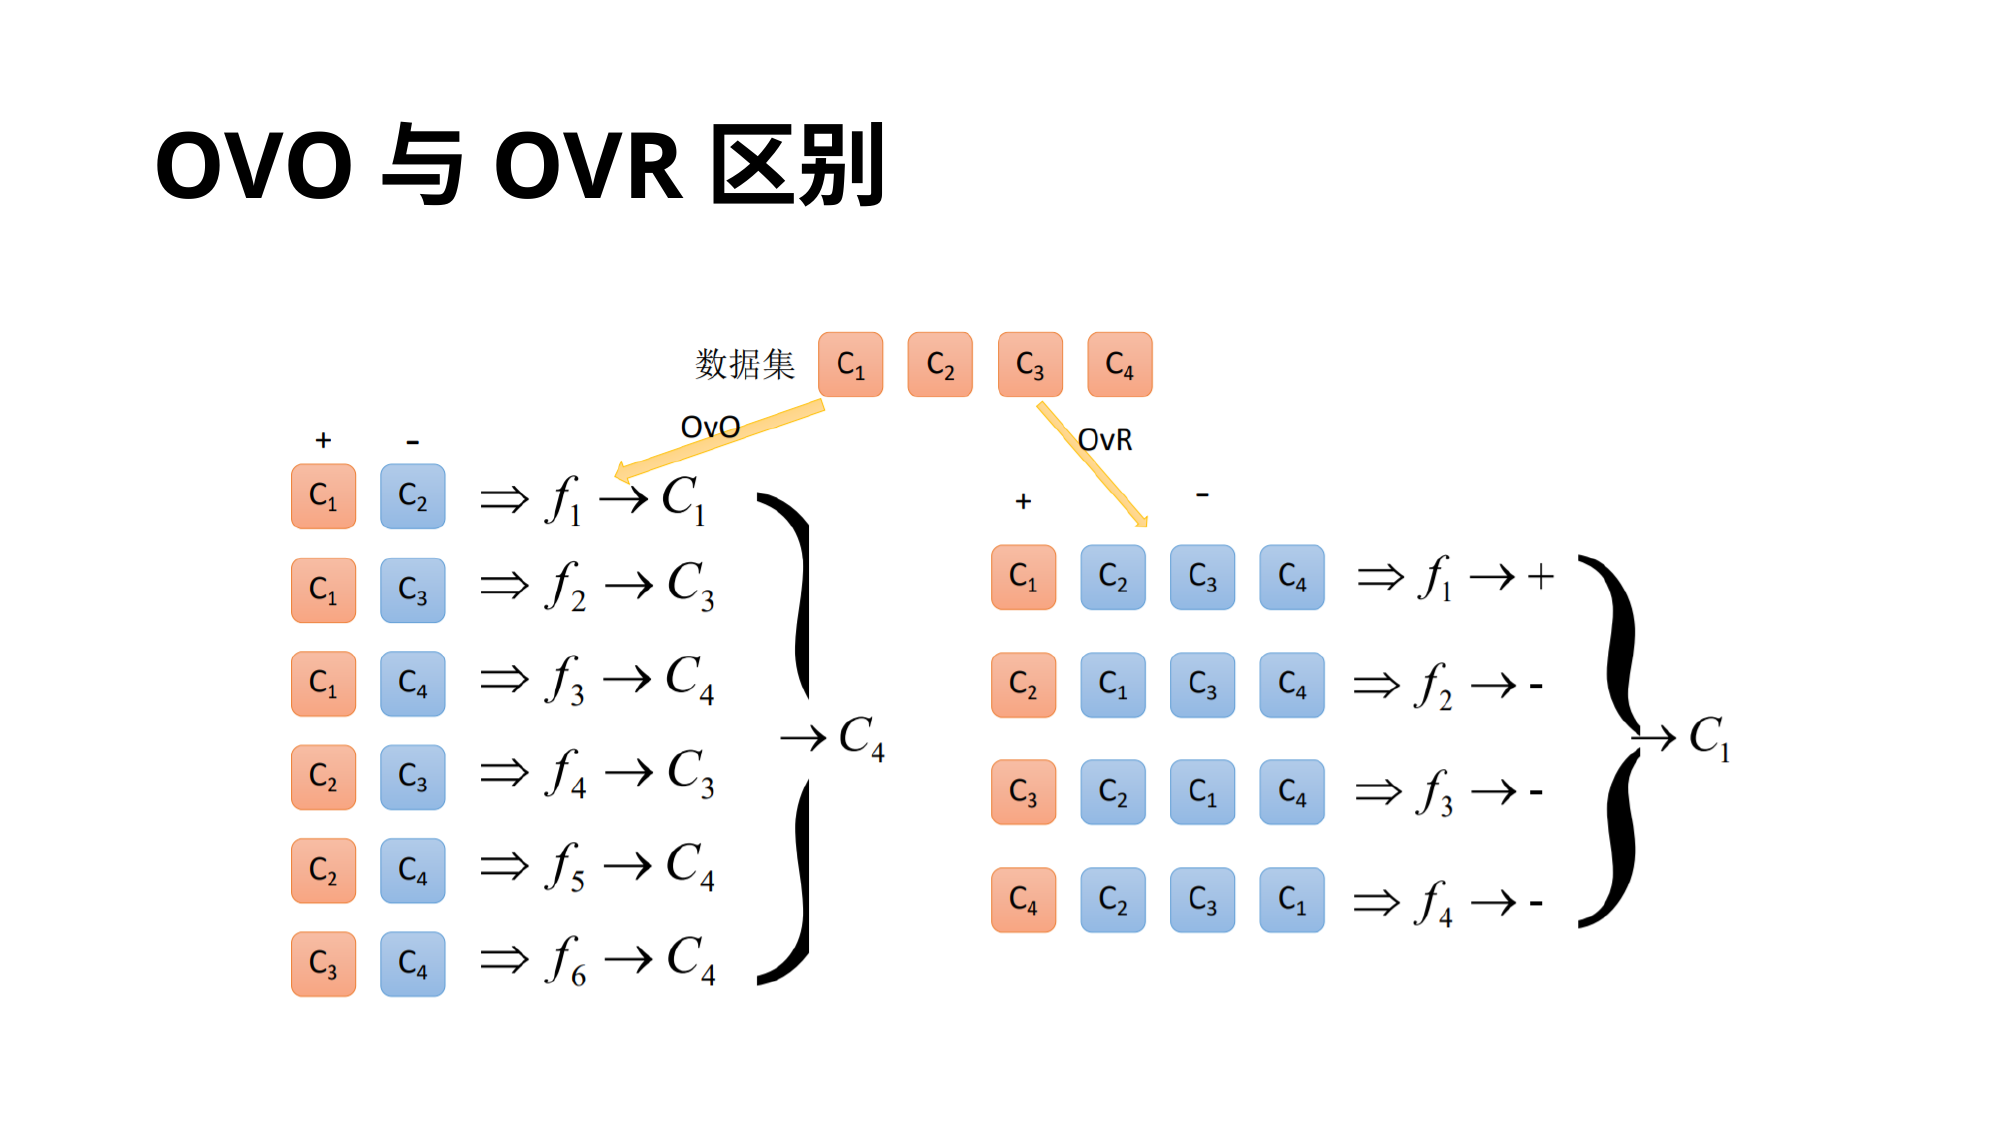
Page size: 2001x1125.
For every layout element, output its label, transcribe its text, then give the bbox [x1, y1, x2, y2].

title OVO与OVR区别 [137, 59, 1863, 278]
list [268, 299, 1732, 1014]
